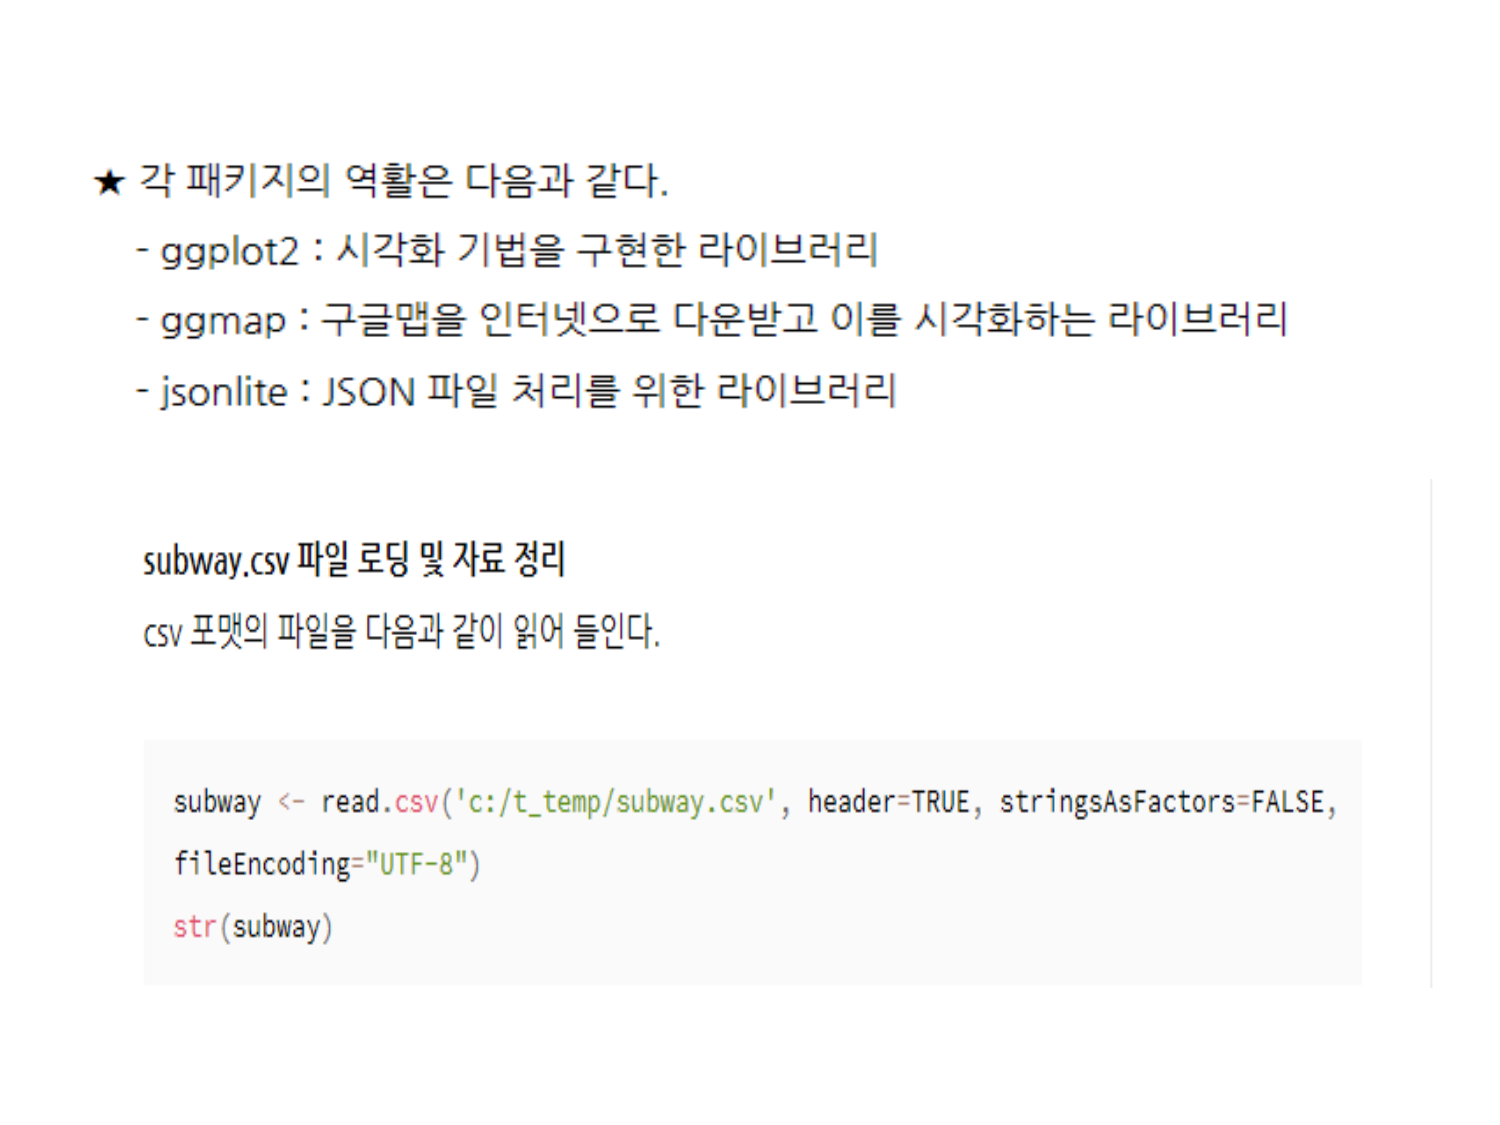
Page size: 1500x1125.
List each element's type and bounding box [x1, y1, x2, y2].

picture [64, 126, 1436, 988]
